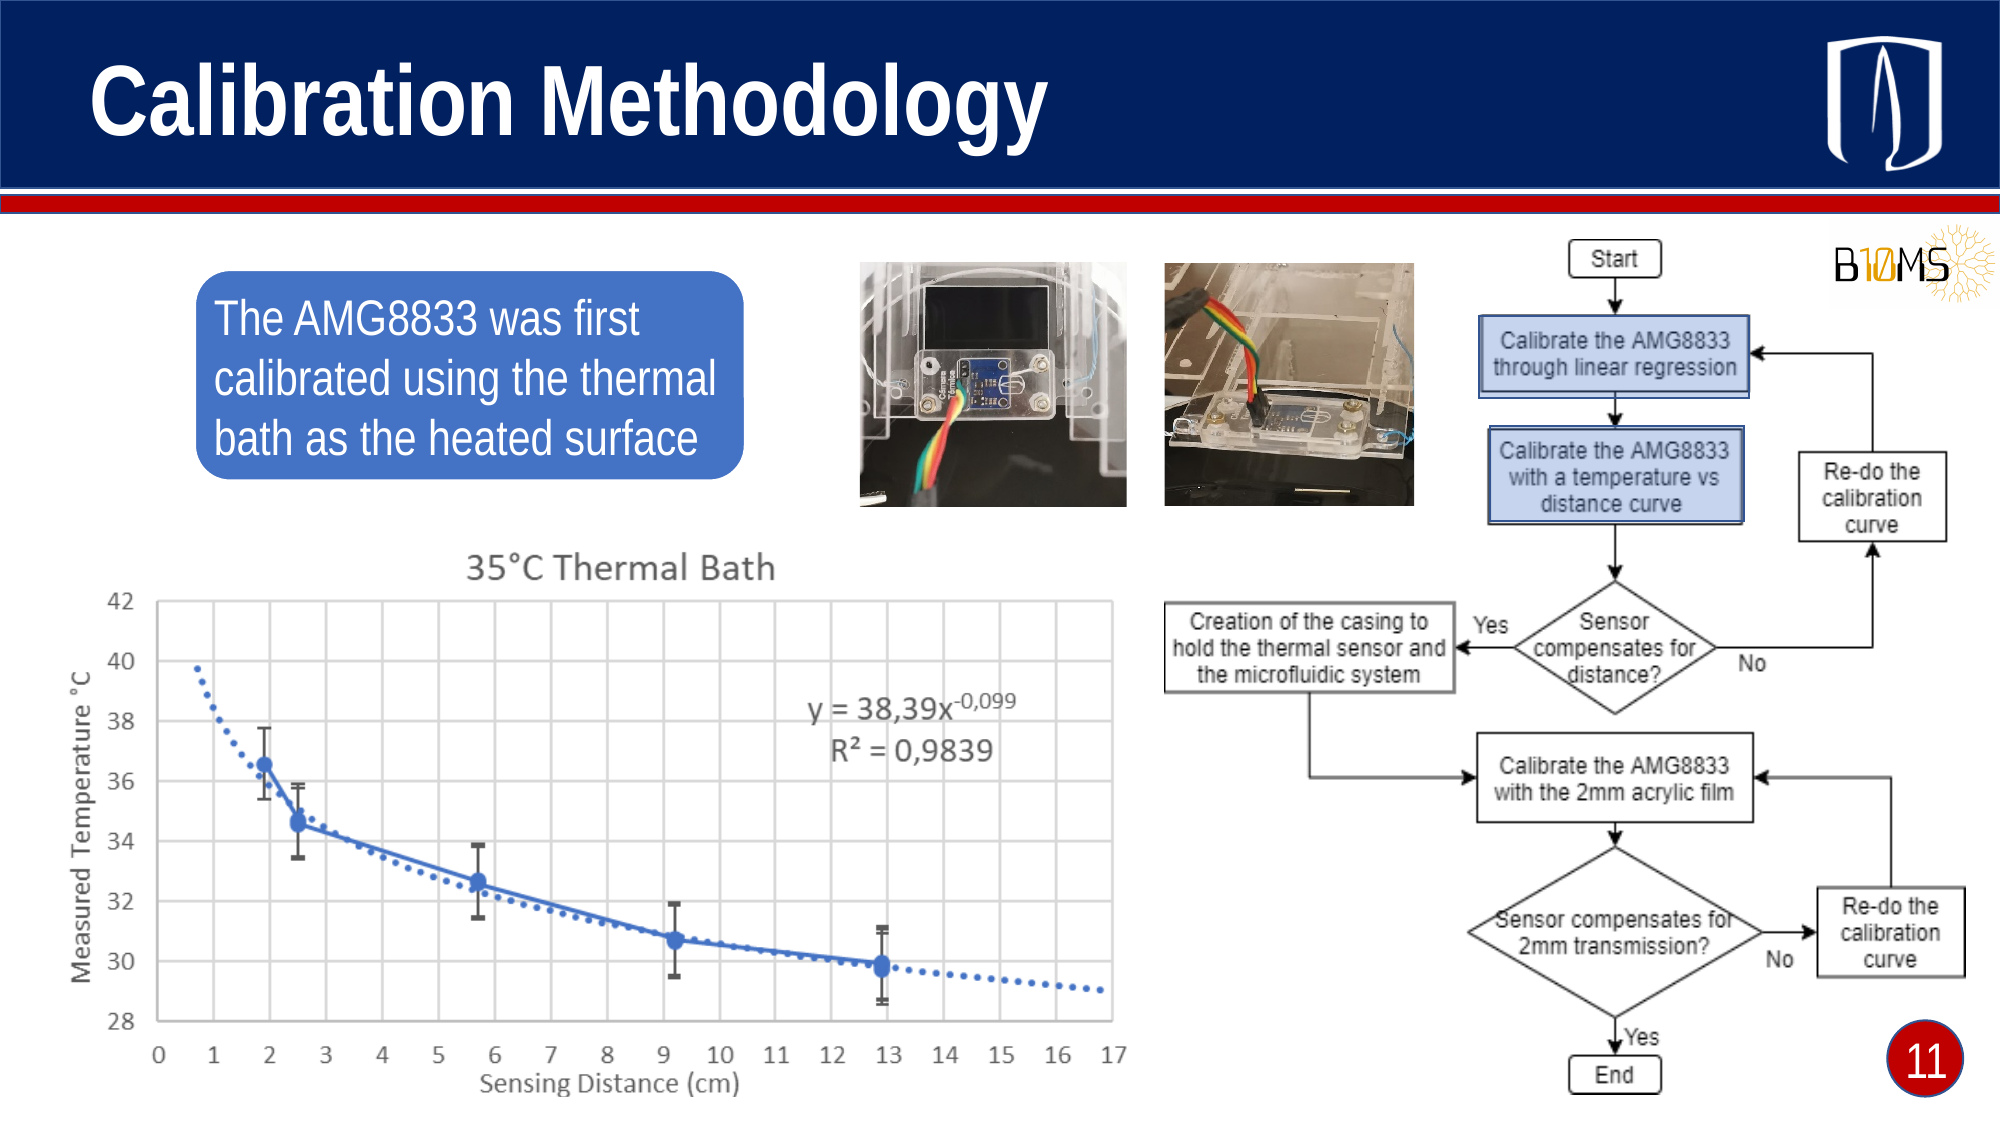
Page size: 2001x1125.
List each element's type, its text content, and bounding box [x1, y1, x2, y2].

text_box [194, 270, 750, 481]
text_box 11 [1875, 1020, 1979, 1096]
picture [1164, 217, 2000, 1095]
text_box Calibration Methodology [75, 28, 1800, 164]
picture [859, 262, 1127, 507]
text_box [0, 194, 2000, 214]
text_box [0, 0, 2000, 189]
picture [61, 537, 1130, 1097]
picture [1824, 36, 1951, 173]
